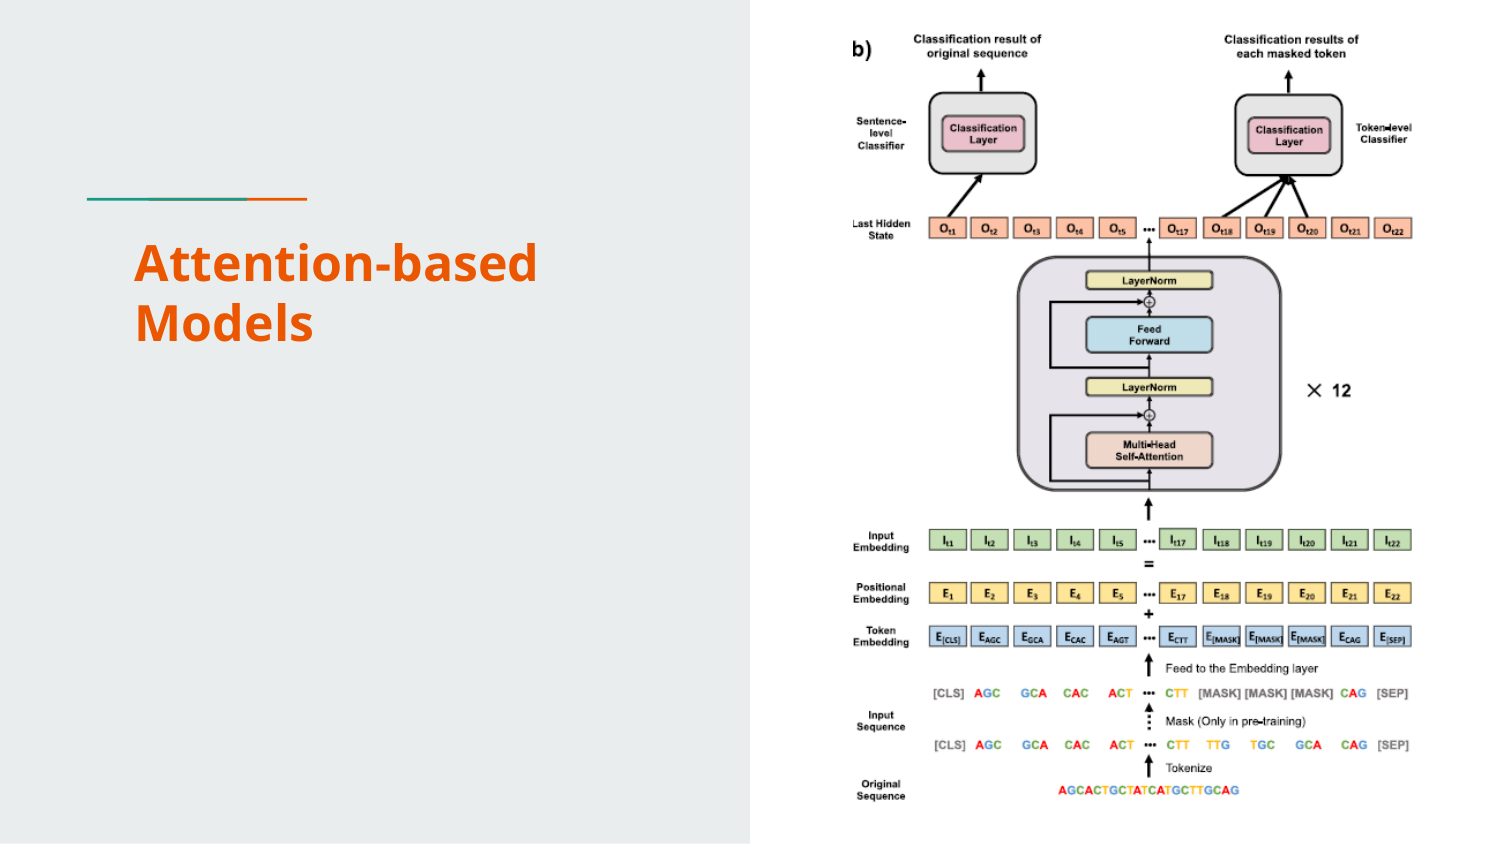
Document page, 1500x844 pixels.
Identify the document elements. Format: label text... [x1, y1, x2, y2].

picture [853, 14, 1436, 810]
title Attention-based Models [119, 216, 662, 494]
